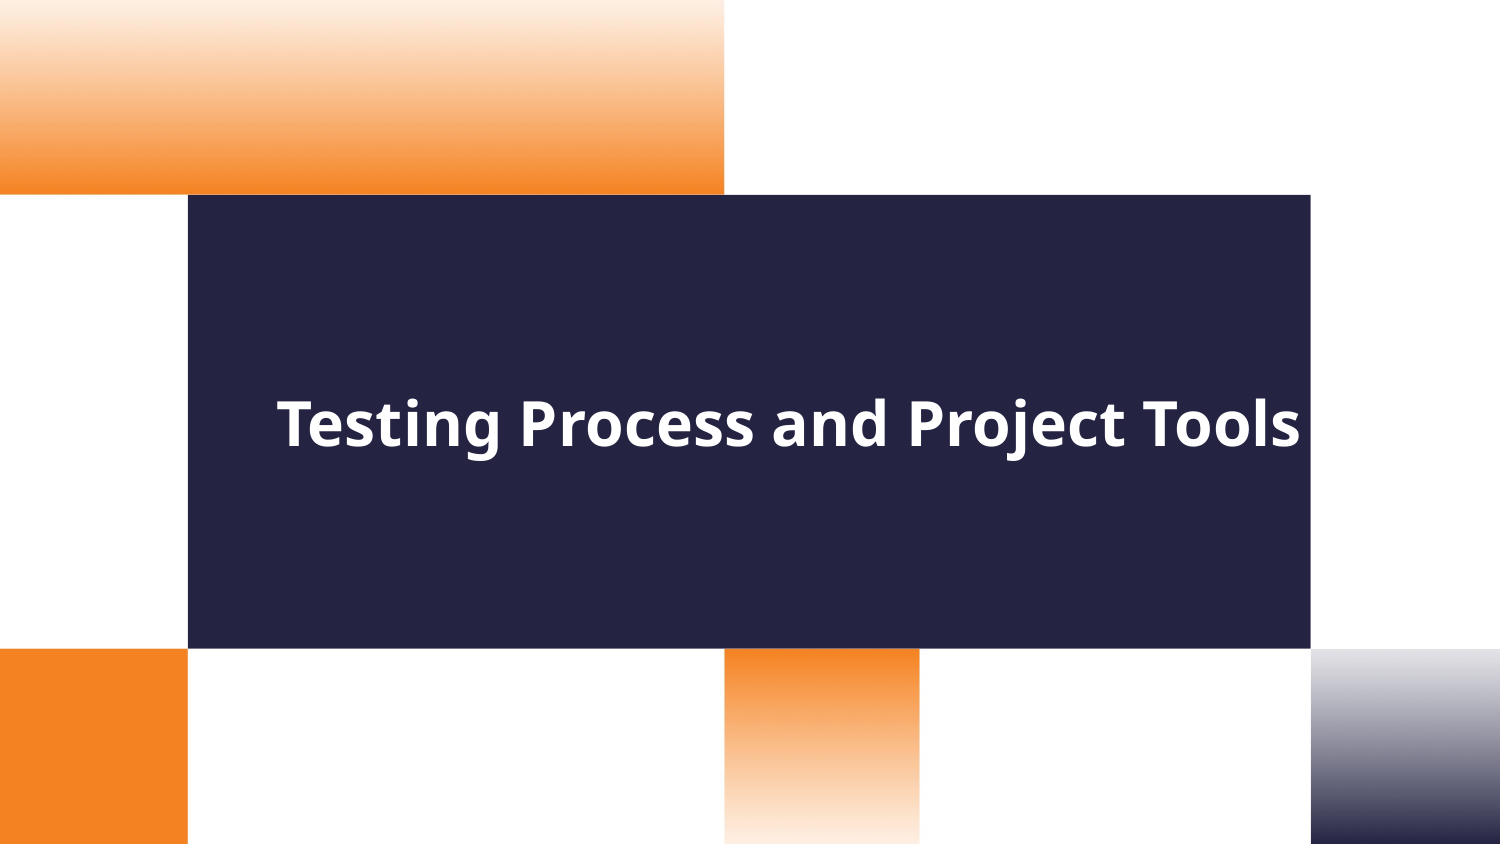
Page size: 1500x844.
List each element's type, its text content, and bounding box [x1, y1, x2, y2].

picture [0, 0, 1500, 844]
text_box Testing Process and Project Tools [261, 376, 1340, 467]
